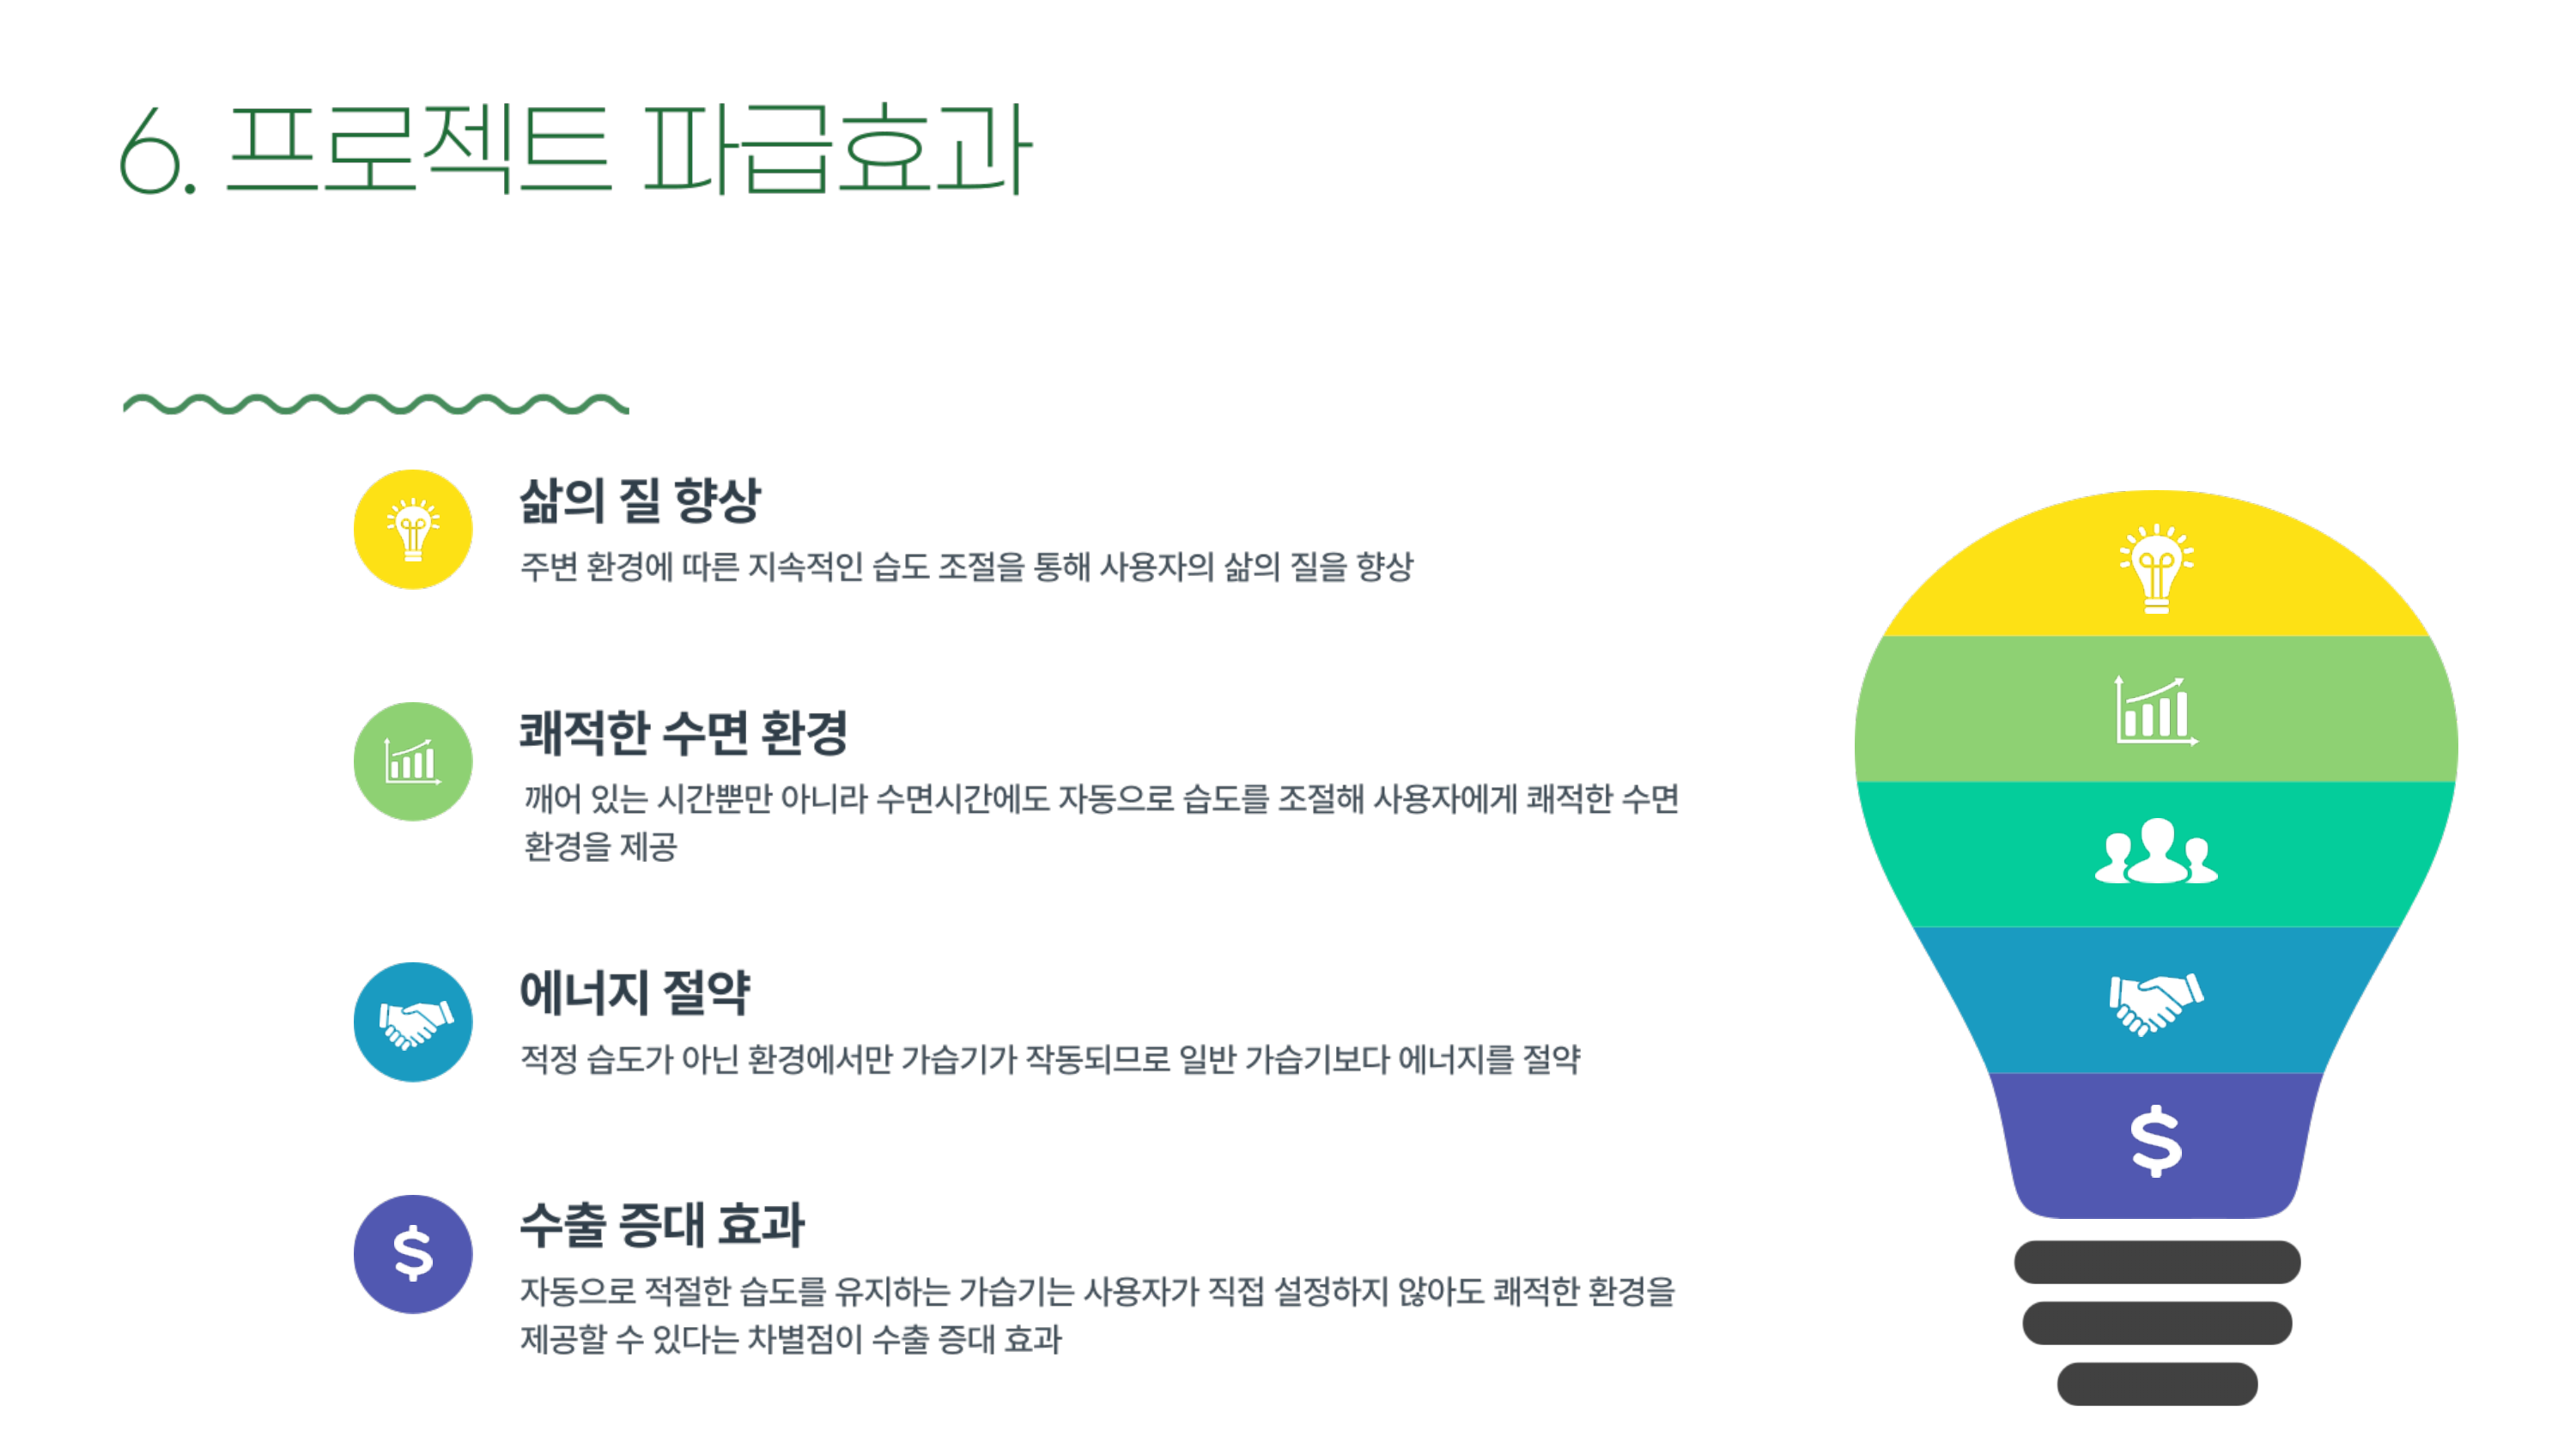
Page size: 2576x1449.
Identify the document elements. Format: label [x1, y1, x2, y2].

text_box [2014, 1240, 2301, 1406]
text_box [2109, 973, 2205, 1038]
text_box [393, 1225, 434, 1282]
text_box [353, 962, 474, 1082]
text_box [353, 470, 474, 590]
text_box [386, 498, 440, 561]
text_box [353, 702, 474, 822]
text_box [2114, 675, 2200, 747]
picture [505, 1177, 1709, 1395]
text_box [380, 1001, 454, 1052]
text_box [121, 391, 630, 415]
text_box [2095, 818, 2219, 883]
text_box [2119, 524, 2195, 614]
picture [503, 449, 1445, 621]
text_box [1854, 490, 2459, 1220]
picture [505, 945, 1612, 1114]
text_box [353, 1195, 474, 1315]
text_box [2131, 1105, 2182, 1178]
picture [79, 45, 1146, 331]
picture [503, 682, 1712, 902]
text_box [384, 737, 442, 786]
